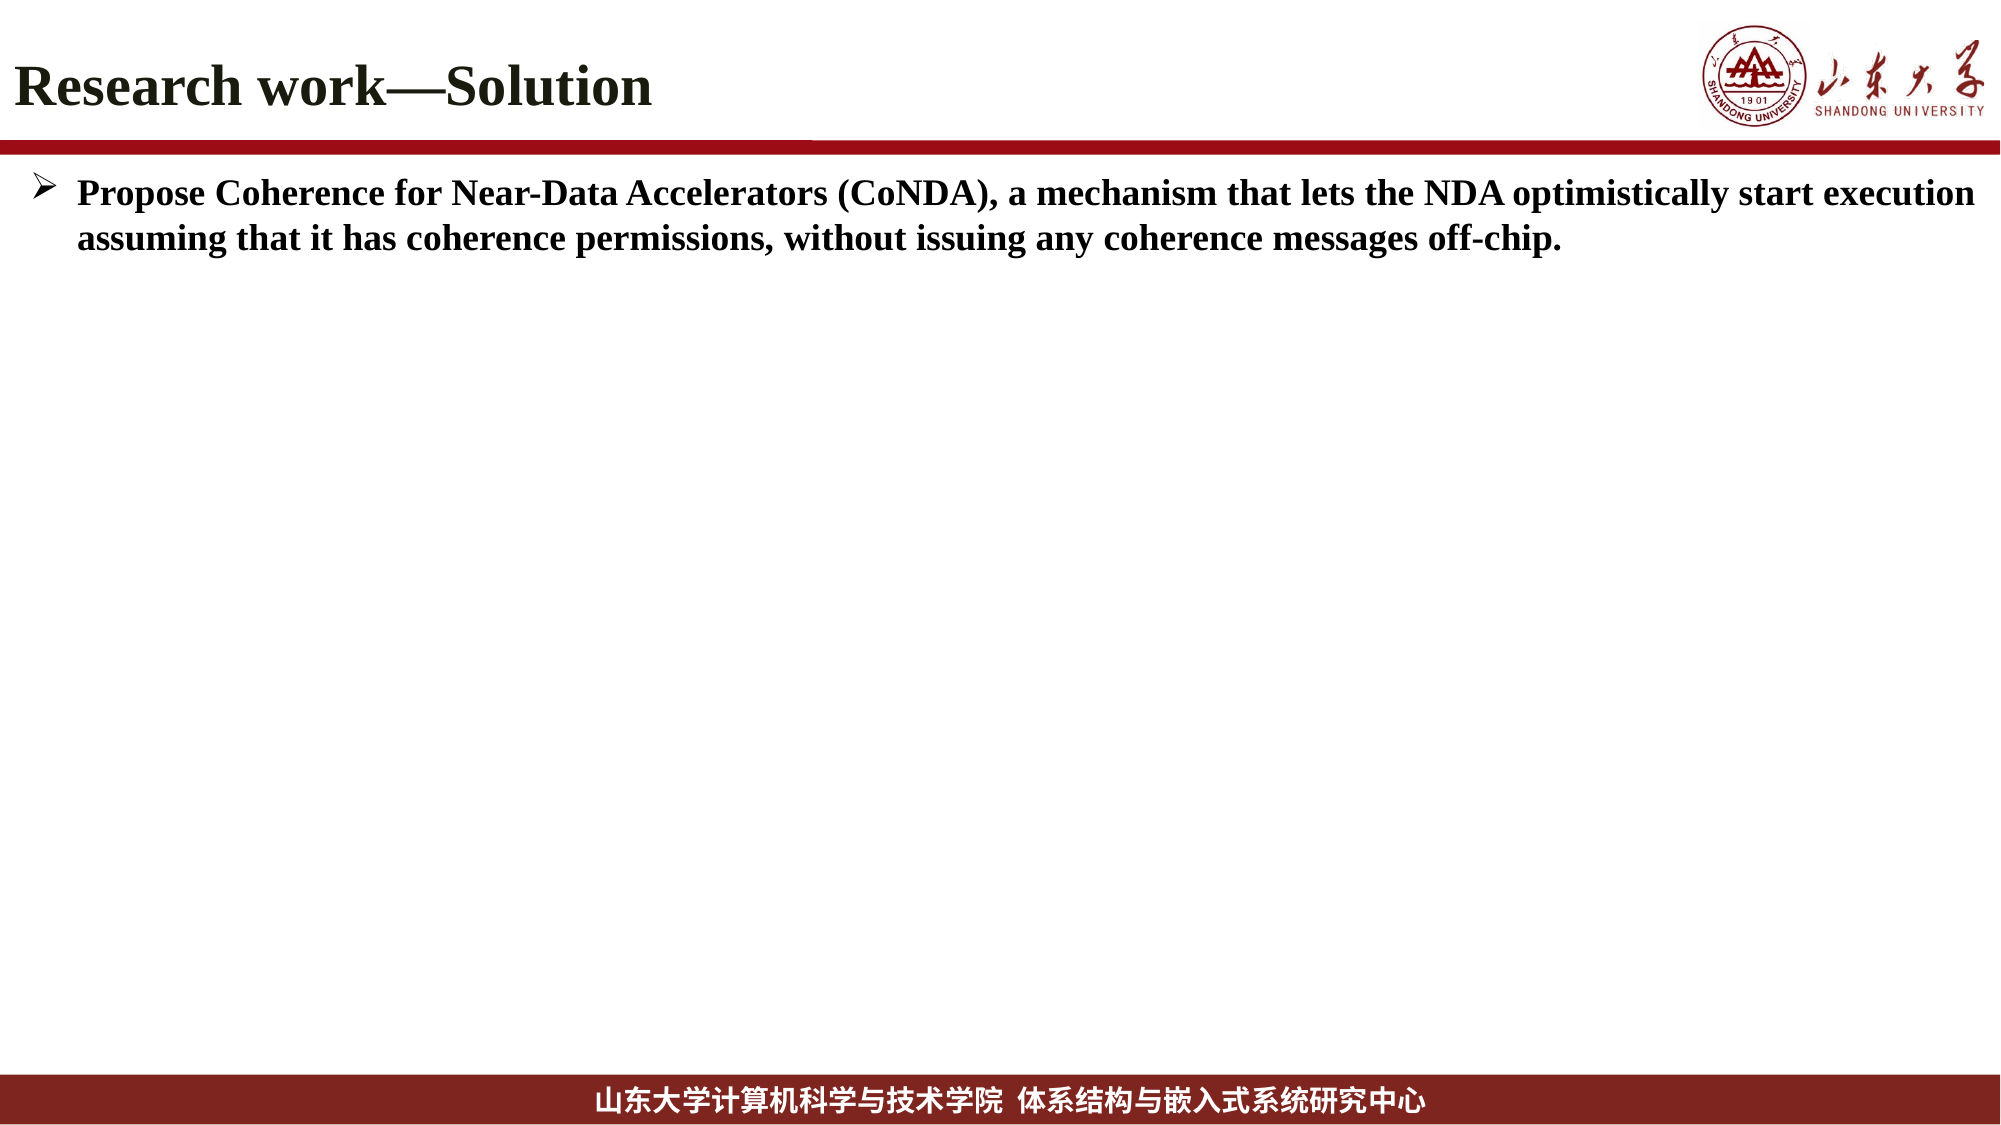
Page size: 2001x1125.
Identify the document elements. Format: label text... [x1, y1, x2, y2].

title Research work—Solution [0, 48, 1575, 161]
picture [1698, 21, 1985, 130]
text_box Propose Coherence for Near-Data Accelerators (CoNDA), a mechanism that lets the NDA optimistically start execution assuming that it has coherence permissions, without issuing any coherence messages off-chip. [15, 161, 2000, 971]
